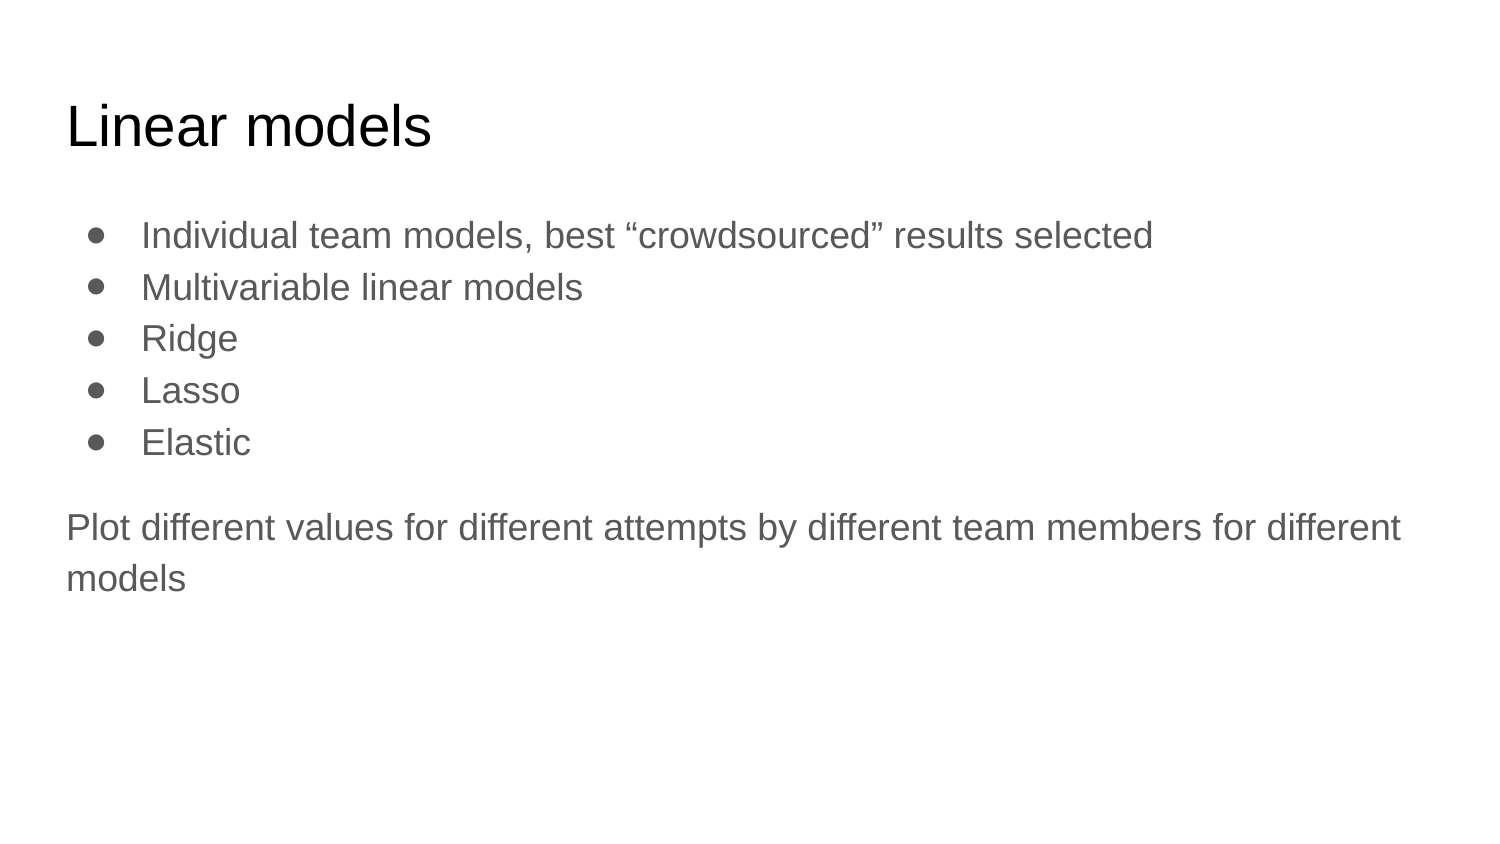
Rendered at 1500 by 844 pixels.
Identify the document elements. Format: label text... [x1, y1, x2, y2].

title Linear models [51, 72, 1449, 167]
list Individual team models, best “crowdsourced” results selected Multivariable linear models Ridge Lasso Elastic Plot different values for different attempts by different team members for different models [51, 189, 1449, 750]
